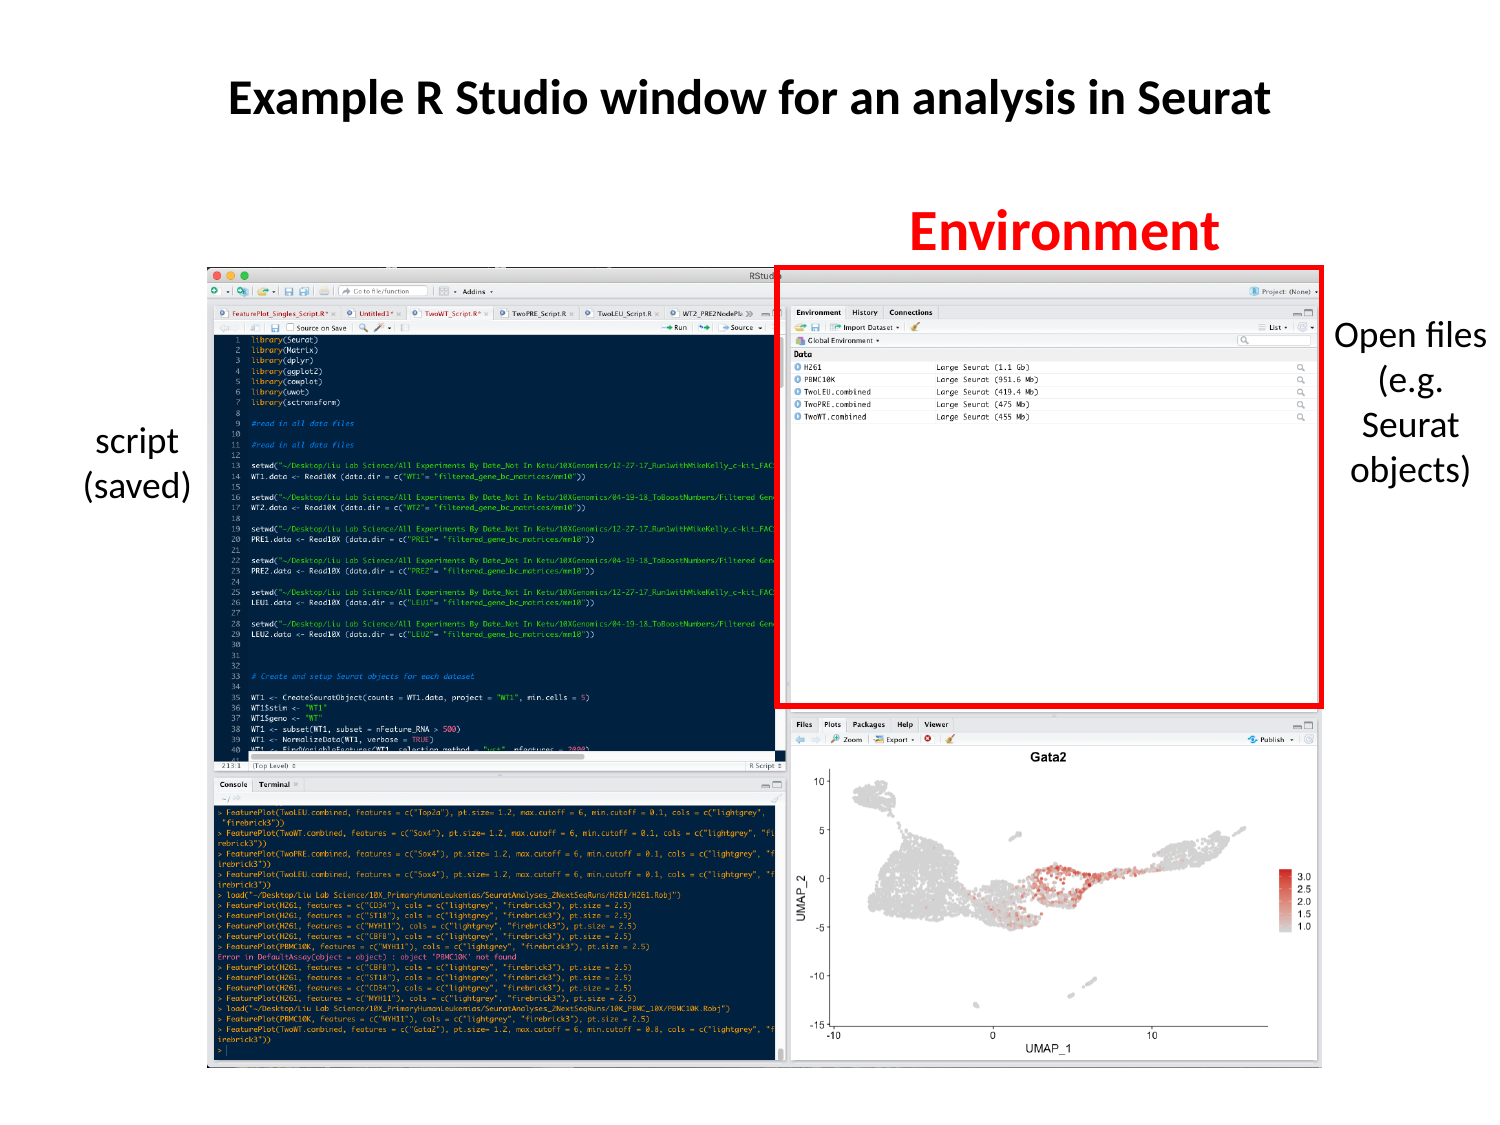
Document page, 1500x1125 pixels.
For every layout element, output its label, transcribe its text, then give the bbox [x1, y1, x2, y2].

text_box Example R Studio window for an analysis in Seurat [213, 57, 1287, 132]
text_box Open files (e.g. Seurat objects) [1322, 302, 1500, 498]
picture [207, 267, 1322, 1068]
text_box Environment [894, 184, 1236, 267]
text_box script (saved) [67, 408, 207, 514]
